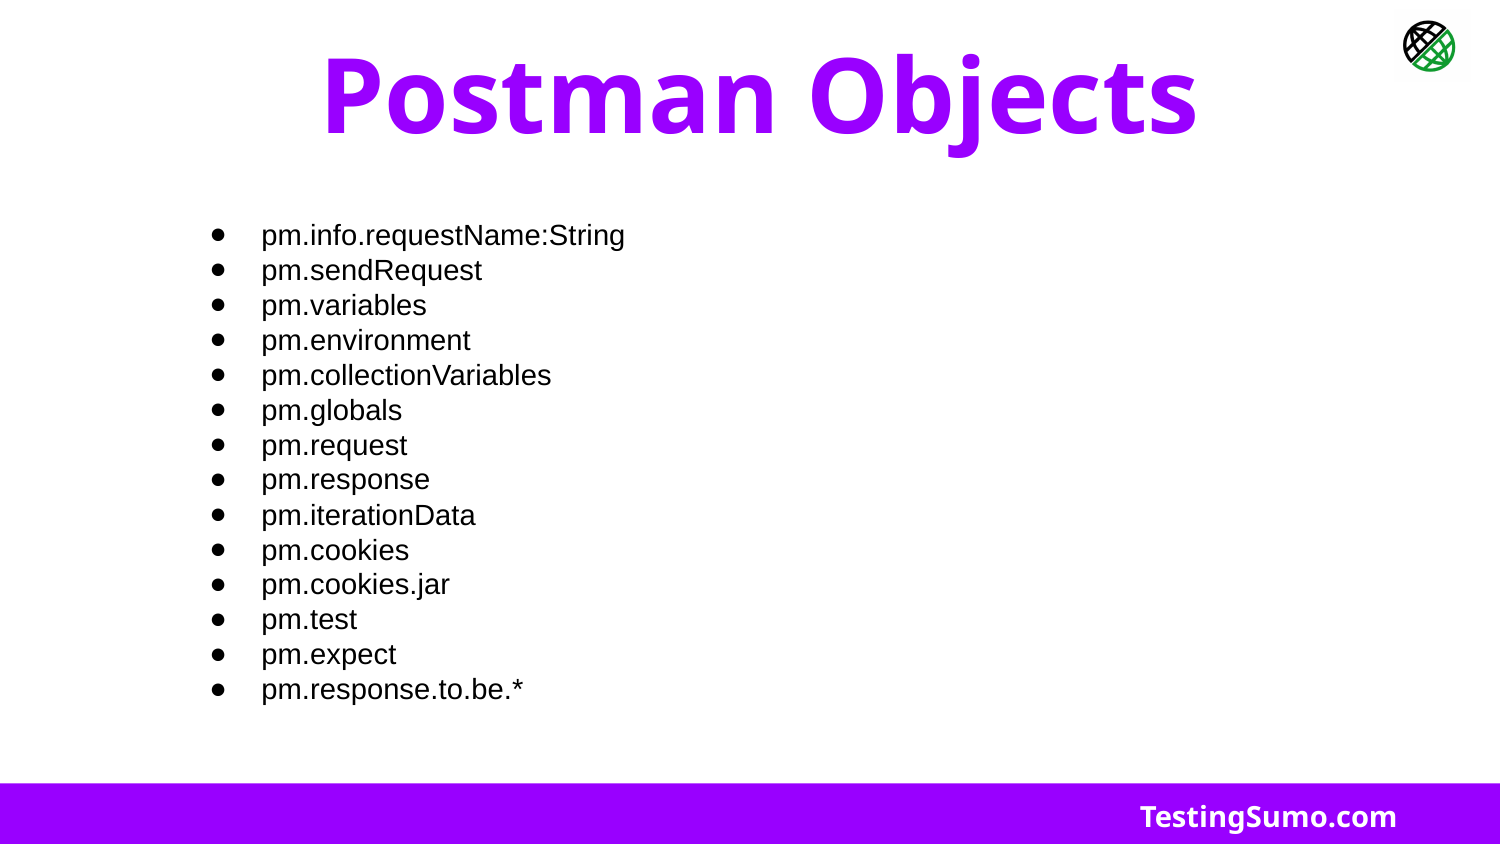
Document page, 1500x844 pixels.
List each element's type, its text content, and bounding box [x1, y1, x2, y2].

text_box pm.info.requestName:String pm.sendRequest pm.variables pm.environment pm.collectionVariables pm.globals pm.request pm.response pm.iterationData pm.cookies pm.cookies.jar pm.test pm.expect pm.response.to.be.* [171, 201, 1342, 694]
text_box [257, 694, 1302, 844]
picture [1393, 9, 1471, 82]
title Postman Objects [60, 22, 1459, 161]
